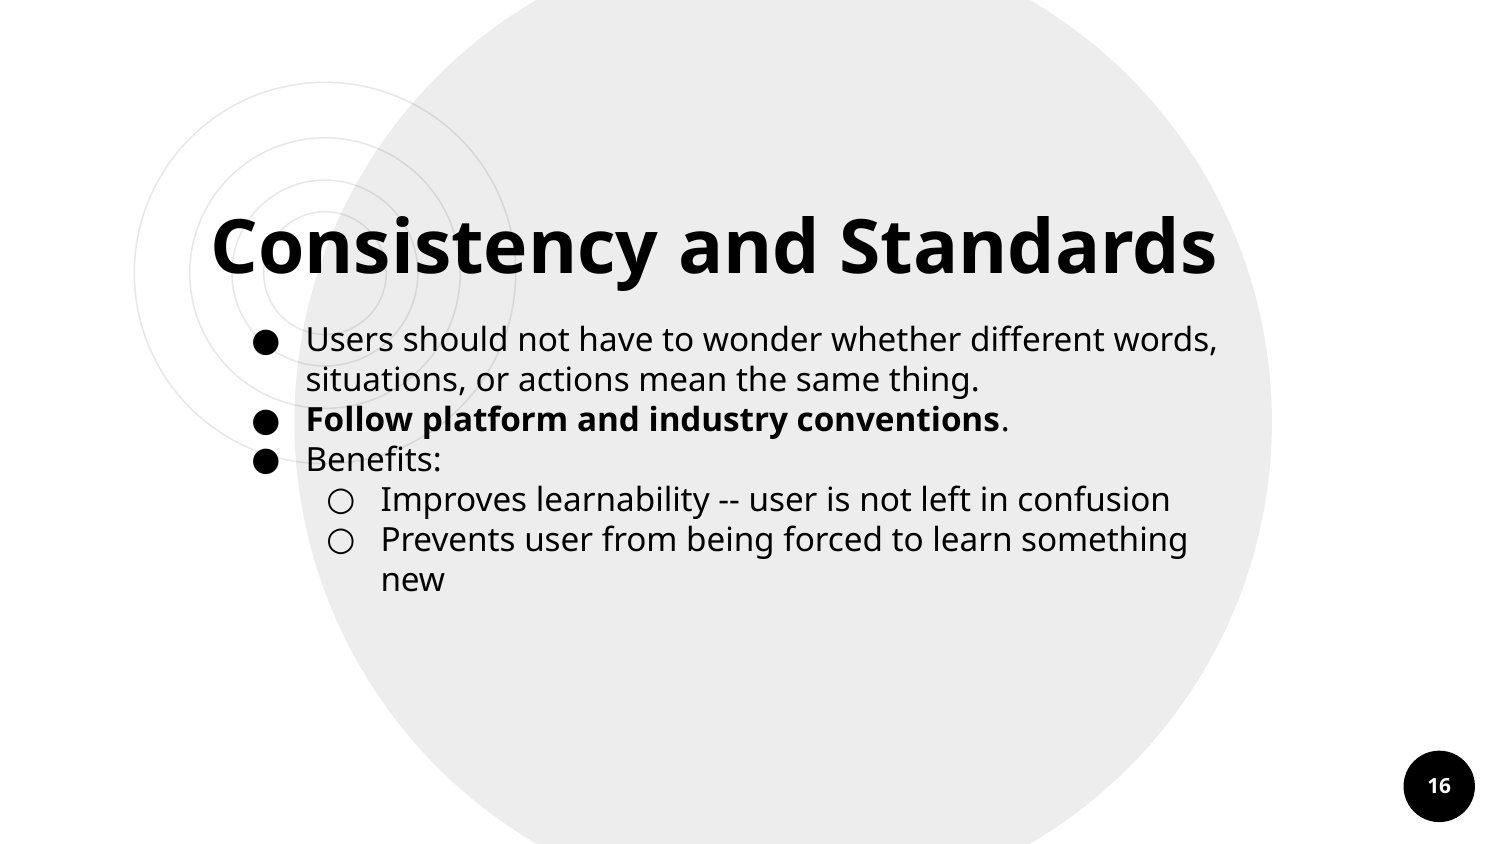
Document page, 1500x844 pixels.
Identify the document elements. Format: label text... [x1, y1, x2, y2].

slide_number ‹#› [1403, 750, 1475, 823]
list Users should not have to wonder whether different words, situations, or actions mean the same thing. Follow platform and industry conventions. Benefits: Improves learnability -- user is not left in confusion Prevents user from being forced to learn something new [215, 303, 1259, 620]
title Consistency and Standards [195, 191, 1341, 304]
